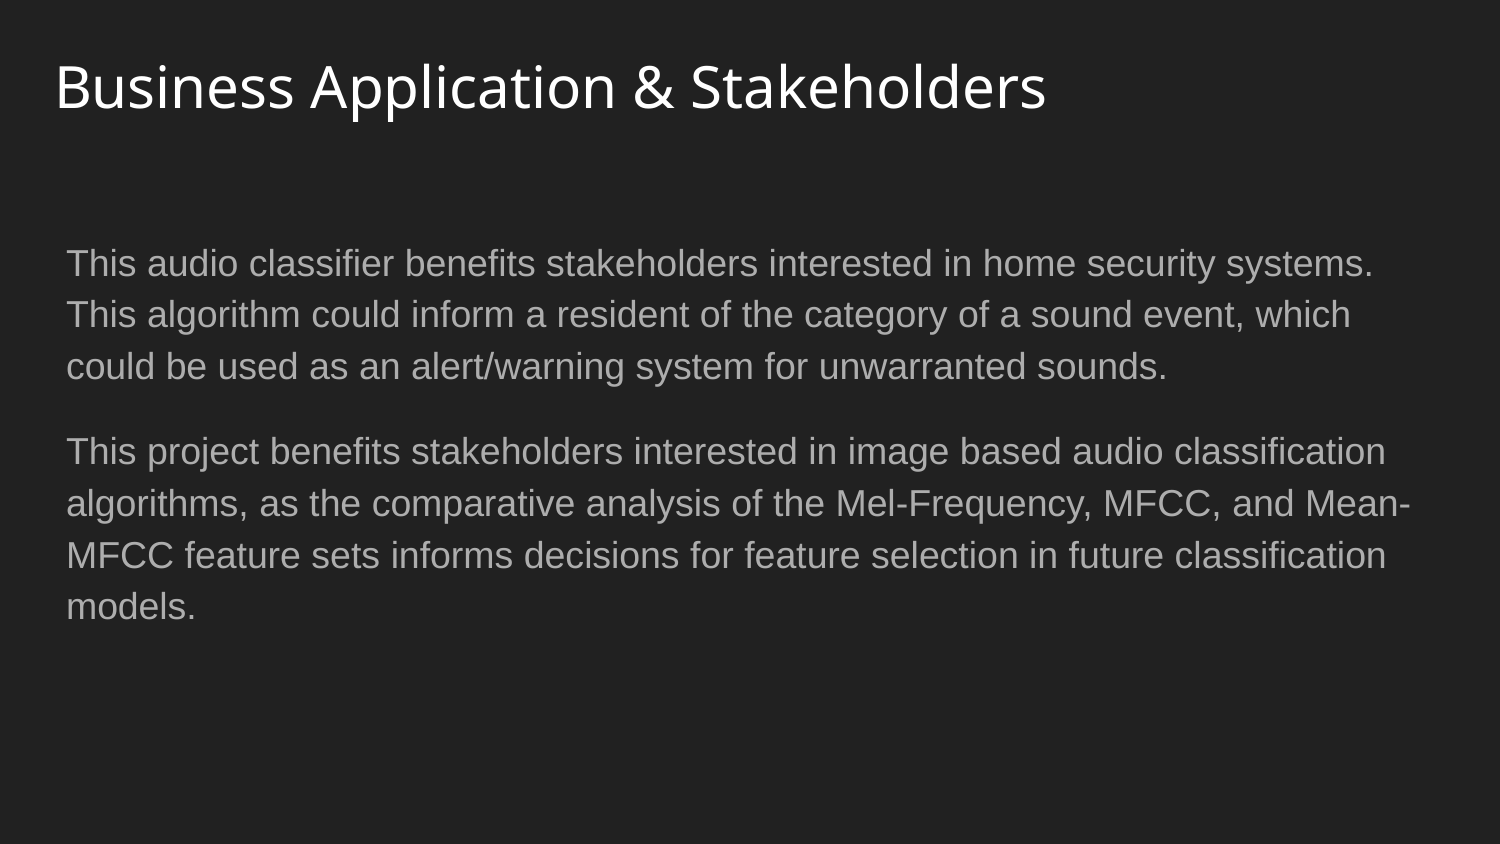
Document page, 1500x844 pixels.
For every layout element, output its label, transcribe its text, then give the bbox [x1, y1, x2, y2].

list This audio classifier benefits stakeholders interested in home security systems. This algorithm could inform a resident of the category of a sound event, which could be used as an alert/warning system for unwarranted sounds. This project benefits stakeholders interested in image based audio classification algorithms, as the comparative analysis of the Mel-Frequency, MFCC, and Mean-MFCC feature sets informs decisions for feature selection in future classification models. [51, 216, 1449, 778]
title Business Application & Stakeholders [39, 35, 1437, 130]
